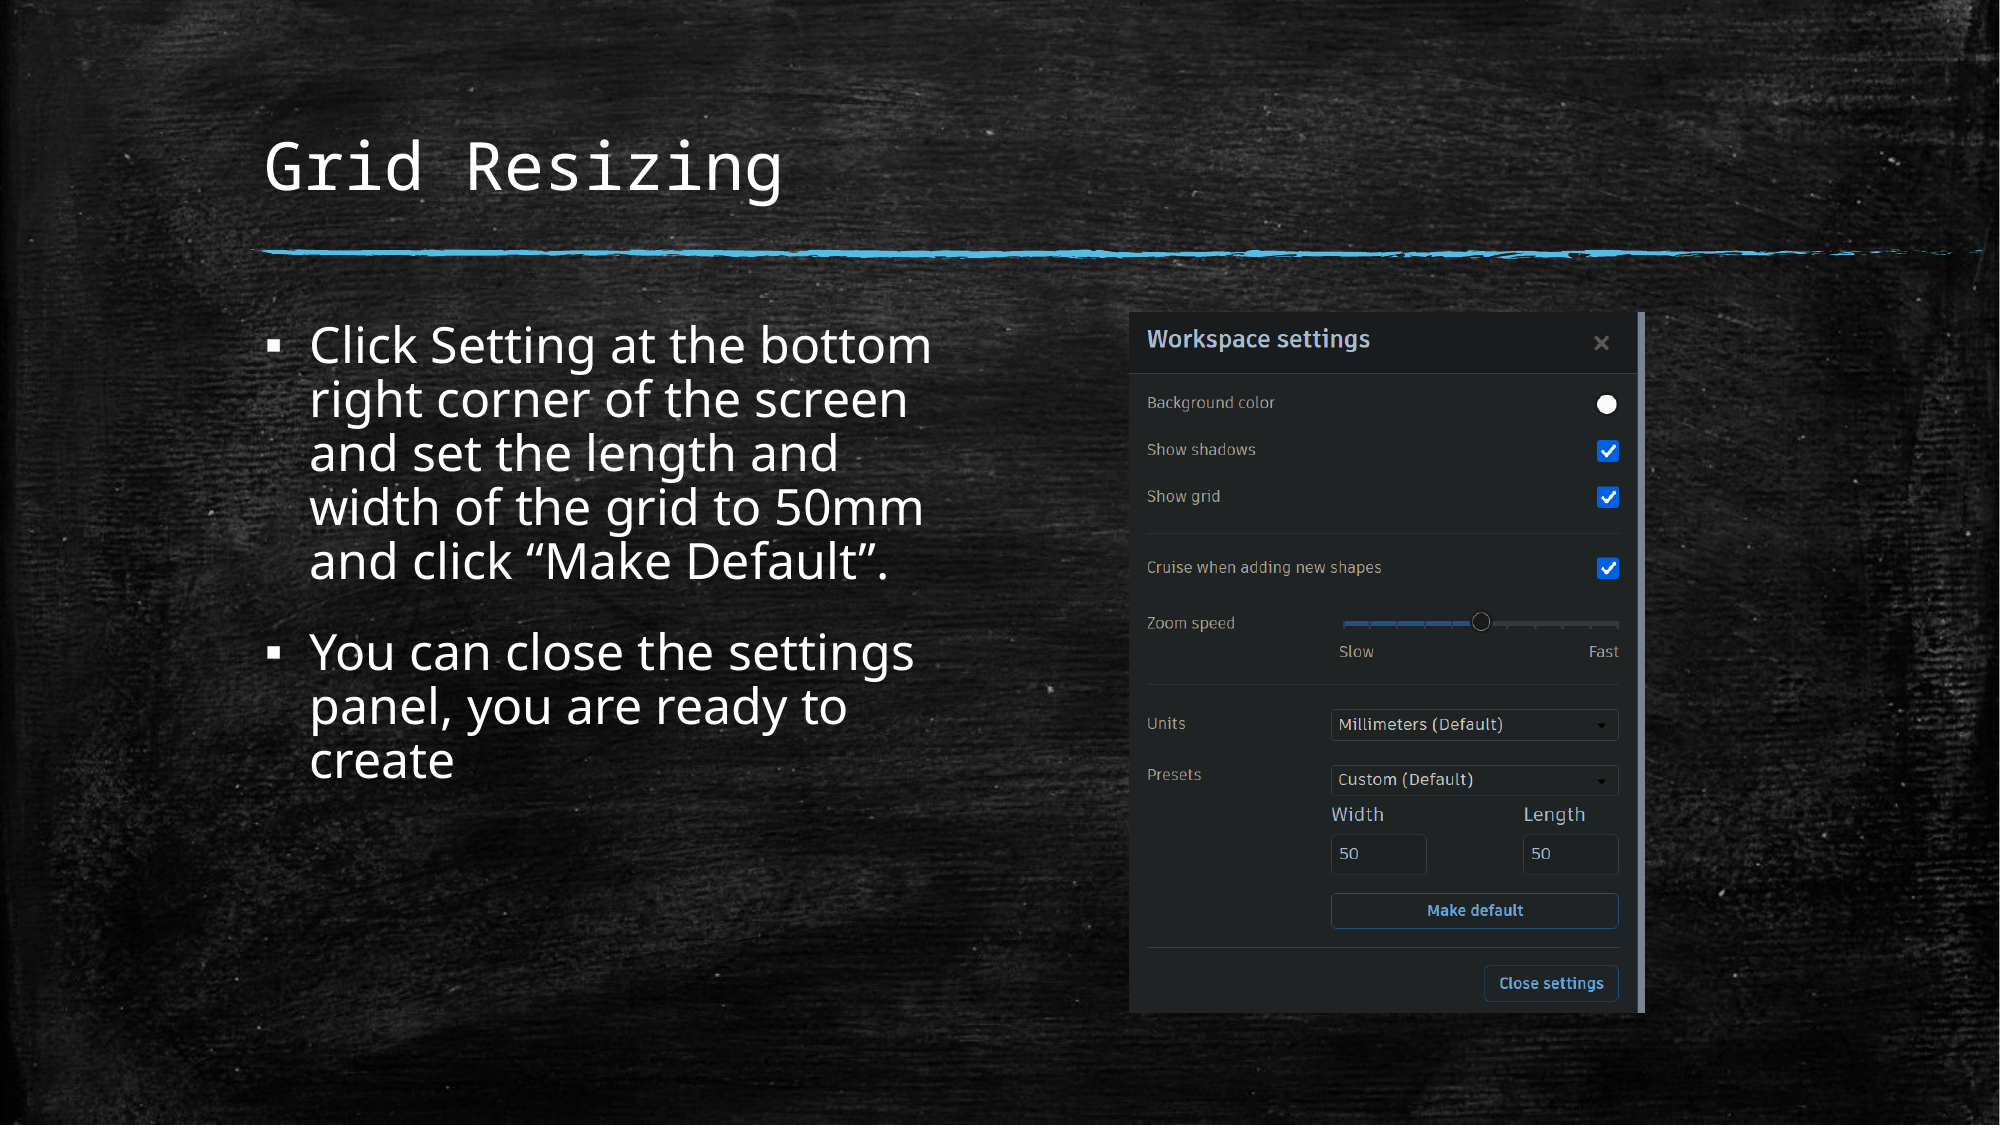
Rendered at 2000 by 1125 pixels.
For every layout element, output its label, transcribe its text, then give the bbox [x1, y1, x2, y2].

title Grid Resizing [249, 45, 1750, 213]
list Click Setting at the bottom right corner of the screen and set the length and width of the grid to 50mm and click “Make Default”. You can close the settings panel, you are ready to create [249, 312, 975, 1013]
picture [0, 0, 2000, 1125]
